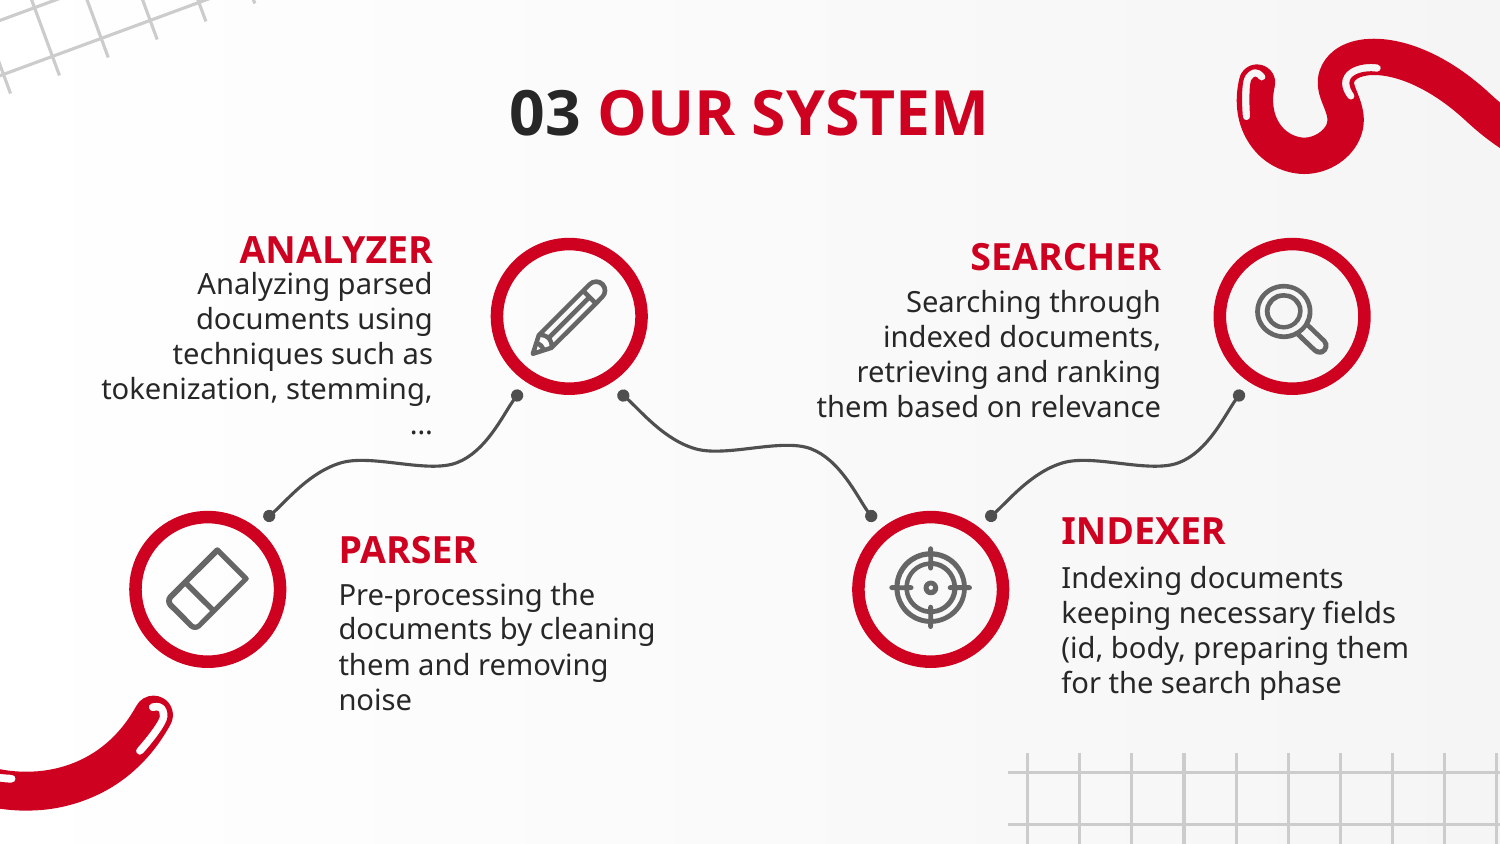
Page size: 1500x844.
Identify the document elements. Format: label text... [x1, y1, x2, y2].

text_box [889, 546, 973, 630]
text_box [166, 547, 249, 631]
text_box [263, 389, 524, 523]
text_box [1219, 244, 1365, 389]
text_box [530, 279, 608, 357]
title Indexing documents keeping necessary fields (id, body, preparing them for the search phase [1046, 567, 1437, 690]
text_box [1253, 283, 1331, 355]
text_box [985, 389, 1246, 523]
title Searching through indexed documents, retrieving and ranking them based on relevance [783, 298, 1177, 409]
title SEARCHER [820, 211, 1177, 298]
title Analyzing parsed documents using techniques such as tokenization, stemming, … [67, 298, 449, 409]
title INDEXER [1046, 485, 1403, 567]
title PARSER [323, 505, 680, 590]
title ANALYZER [92, 204, 449, 292]
text_box [617, 389, 878, 523]
text_box [135, 517, 281, 662]
title 03 OUR SYSTEM [124, 63, 1376, 158]
text_box [858, 517, 1004, 662]
text_box [496, 244, 642, 389]
title Pre-processing the documents by cleaning them and removing noise [323, 590, 680, 701]
